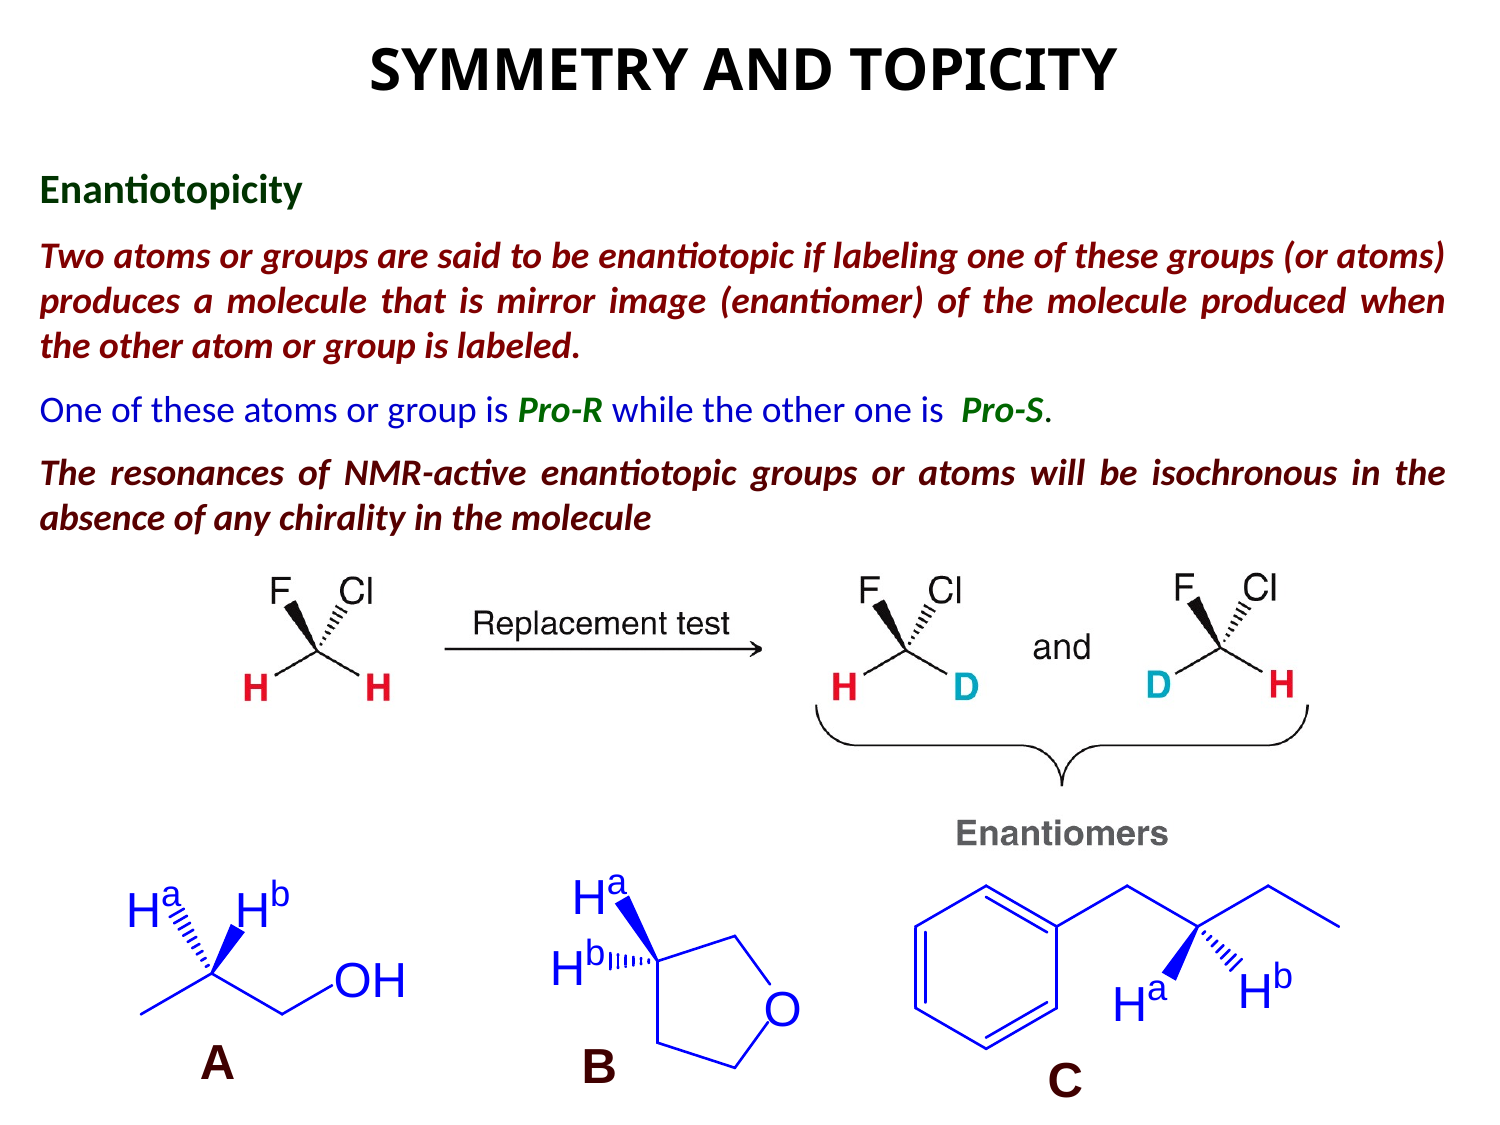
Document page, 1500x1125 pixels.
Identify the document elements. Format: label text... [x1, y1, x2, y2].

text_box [121, 559, 1351, 1101]
text_box SYMMETRY AND TOPICITY Enantiotopicity Two atoms or groups are said to be enantiotopic if labeling one of these groups (or atoms) produces a molecule that is mirror image (enantiomer) of the molecule produced when the other atom or group is labeled. One of these atoms or group is Pro-R while the other one is Pro-S. The resonances of NMR-active enantiotopic groups or atoms will be isochronous in the absence of any chirality in the molecule [24, 24, 1463, 546]
